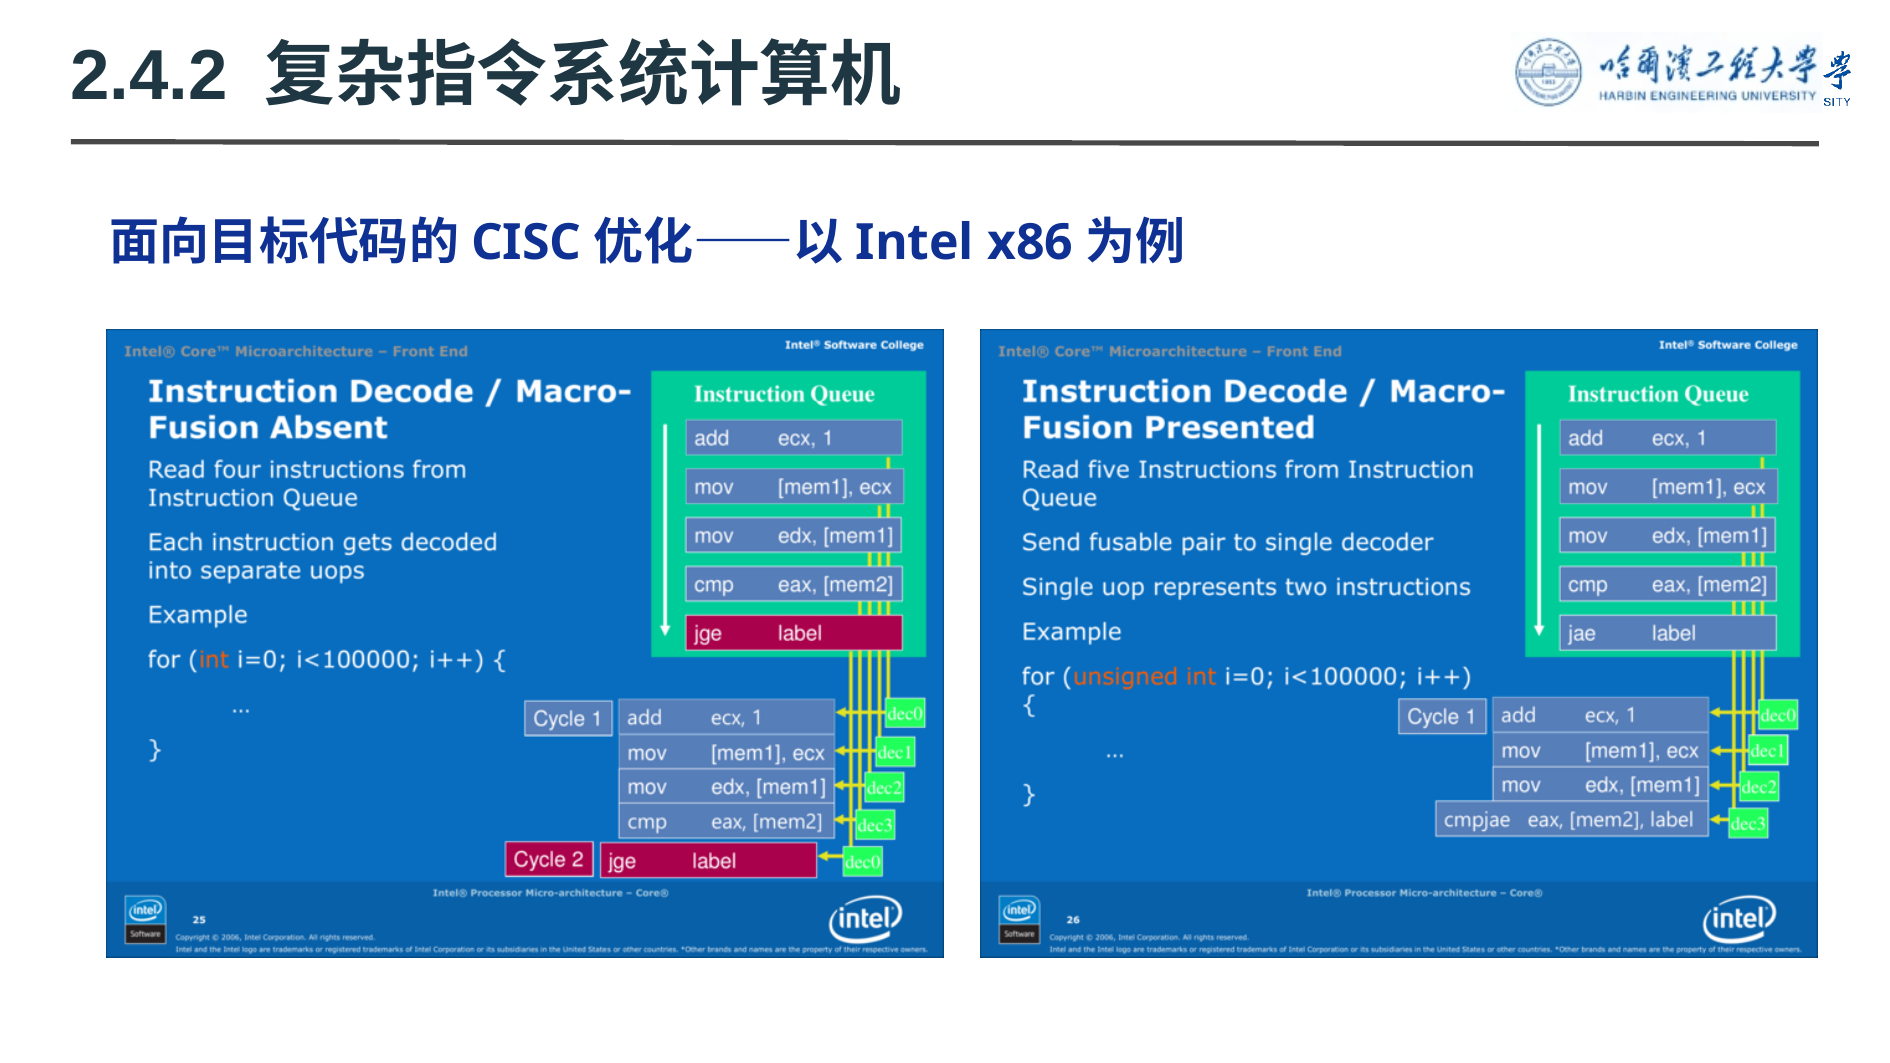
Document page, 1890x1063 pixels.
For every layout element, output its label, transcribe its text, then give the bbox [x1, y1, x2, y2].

text_box 2.4.2 复杂指令系统计算机 [70, 23, 1493, 118]
picture [105, 329, 944, 958]
picture [979, 329, 1818, 958]
picture [1511, 28, 1865, 128]
text_box 面向目标代码的CISC优化——以Intel x86为例 [94, 171, 1890, 277]
